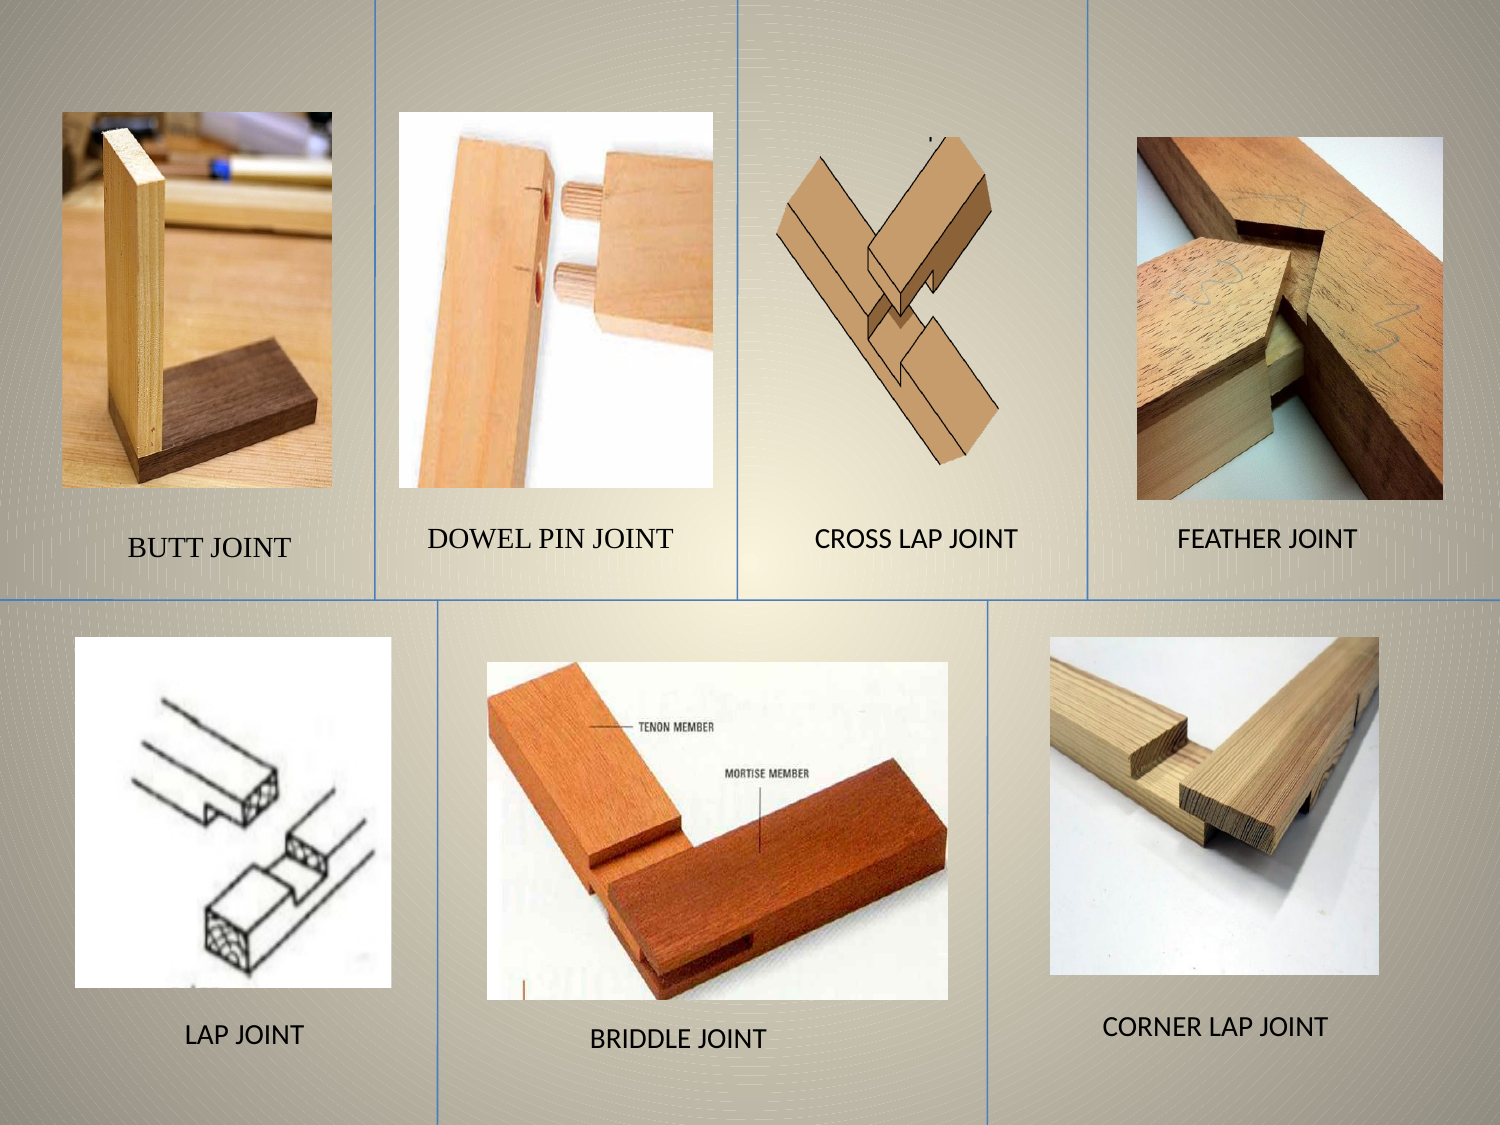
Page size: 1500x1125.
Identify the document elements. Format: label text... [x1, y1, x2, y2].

text_box DOWEL PIN JOINT [412, 512, 729, 563]
picture [62, 112, 333, 488]
picture [399, 112, 713, 299]
picture [737, 137, 1051, 299]
picture [737, 301, 1051, 513]
picture [1137, 137, 1443, 501]
text_box FEATHER JOINT [1162, 512, 1374, 563]
text_box BUTT JOINT [87, 512, 322, 573]
text_box CORNER LAP JOINT [1074, 999, 1357, 1050]
text_box LAP JOINT [112, 999, 359, 1060]
text_box CROSS LAP JOINT [800, 521, 1047, 563]
picture [74, 637, 392, 988]
picture [399, 301, 713, 488]
picture [487, 662, 949, 1001]
text_box BRIDDLE JOINT [575, 1012, 927, 1063]
picture [1049, 637, 1379, 976]
